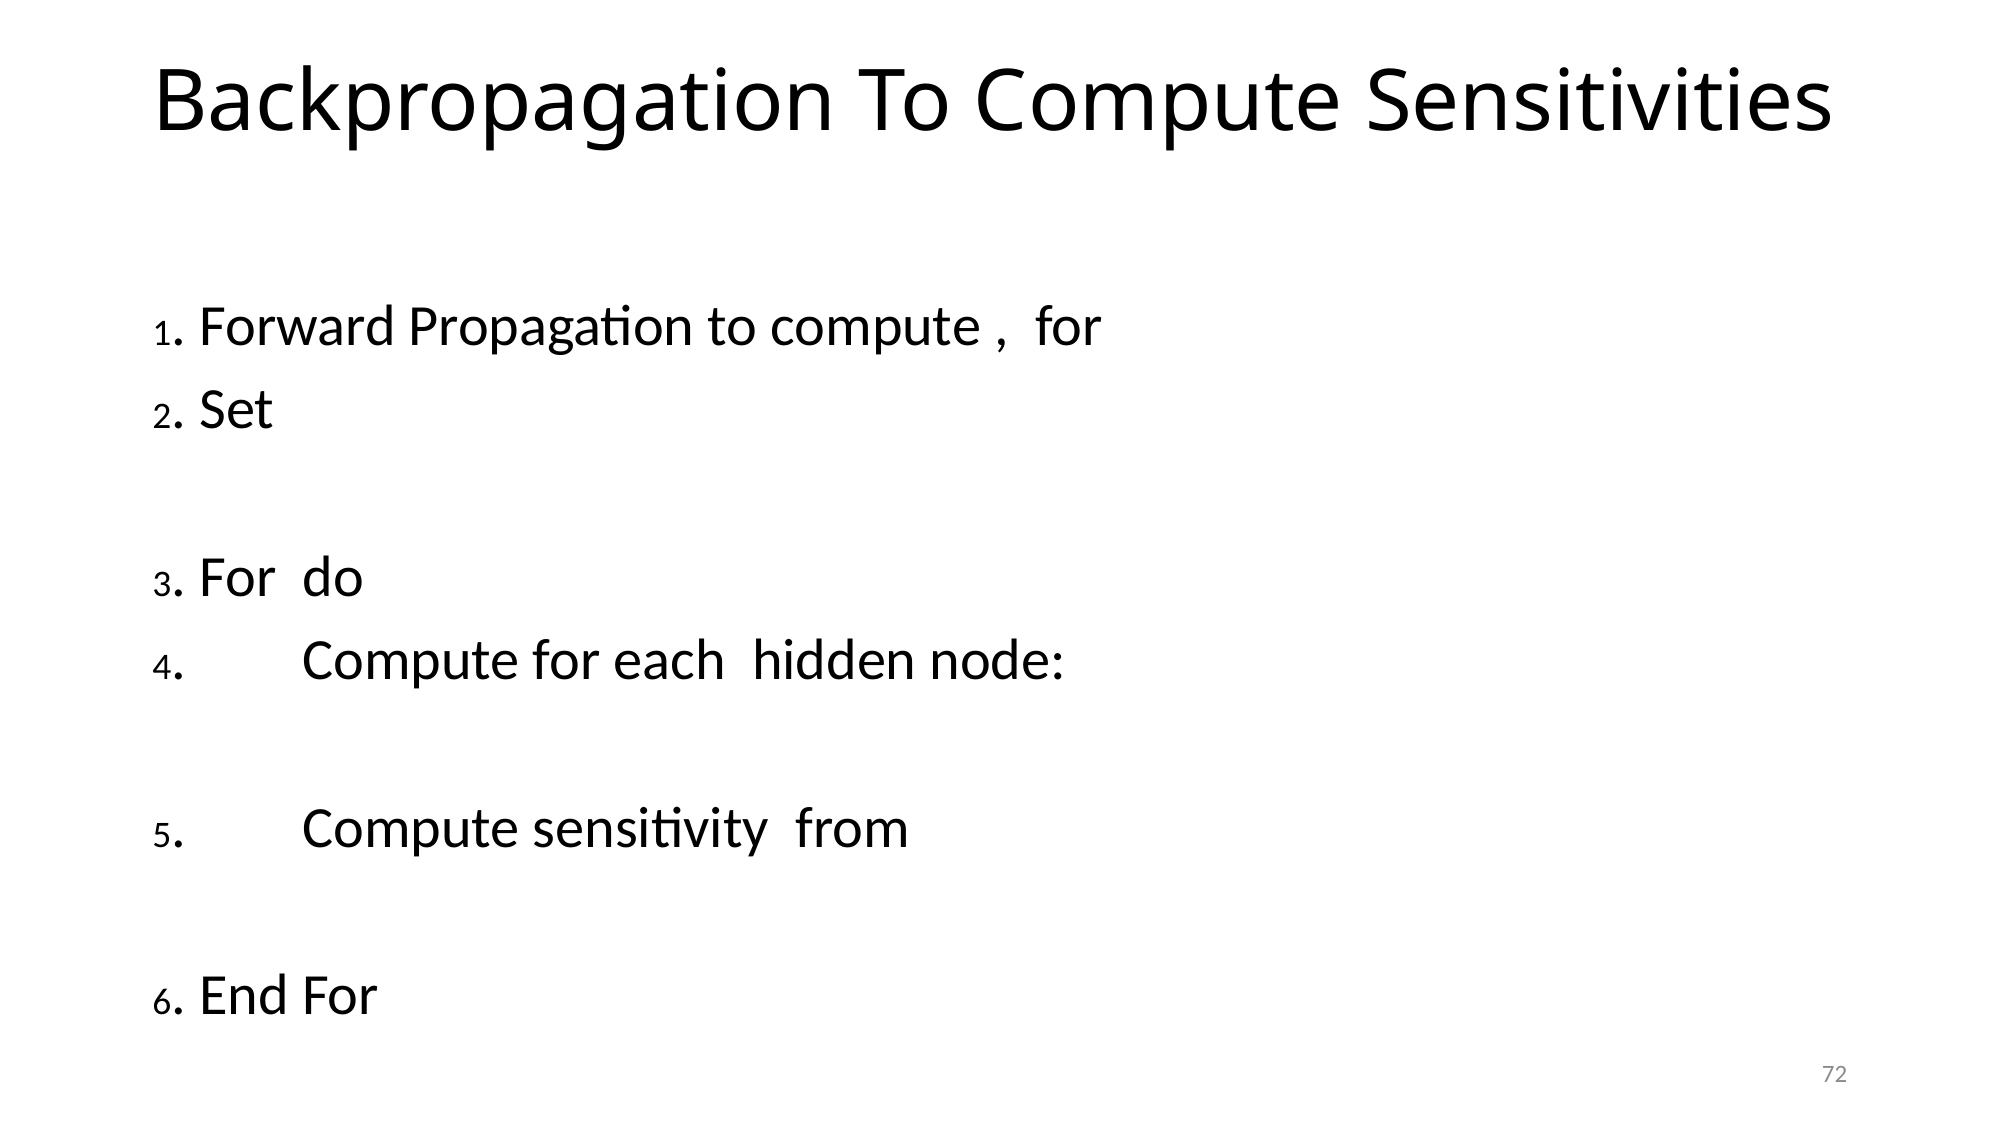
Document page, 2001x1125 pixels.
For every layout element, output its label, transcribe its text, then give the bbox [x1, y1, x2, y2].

slide_number 72 [1412, 1042, 1863, 1103]
